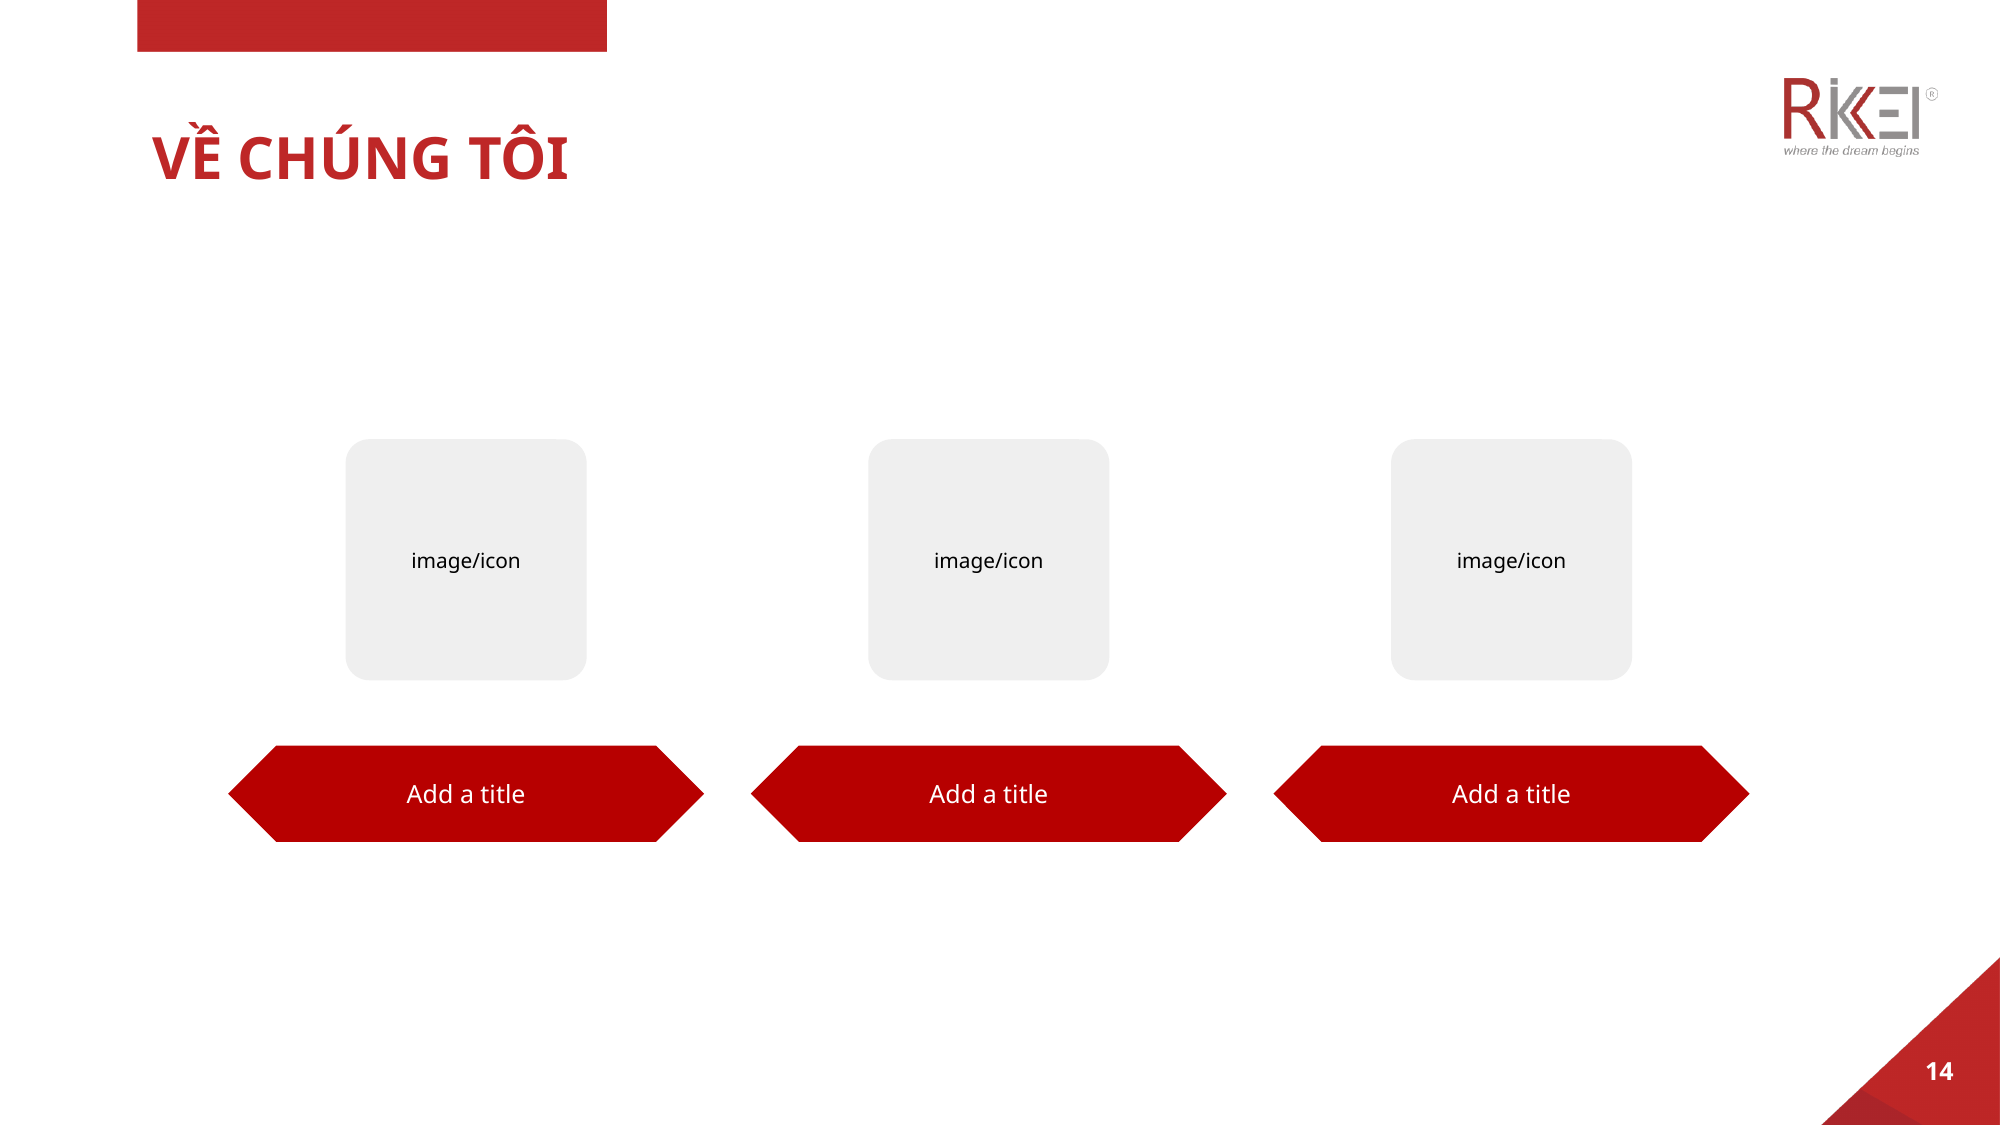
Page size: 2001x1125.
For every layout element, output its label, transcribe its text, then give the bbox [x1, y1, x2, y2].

picture [1784, 78, 1938, 157]
picture [1818, 957, 2000, 1125]
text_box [227, 438, 1750, 843]
title VỀ CHÚNG TÔI [137, 83, 1526, 239]
picture [137, 0, 607, 52]
